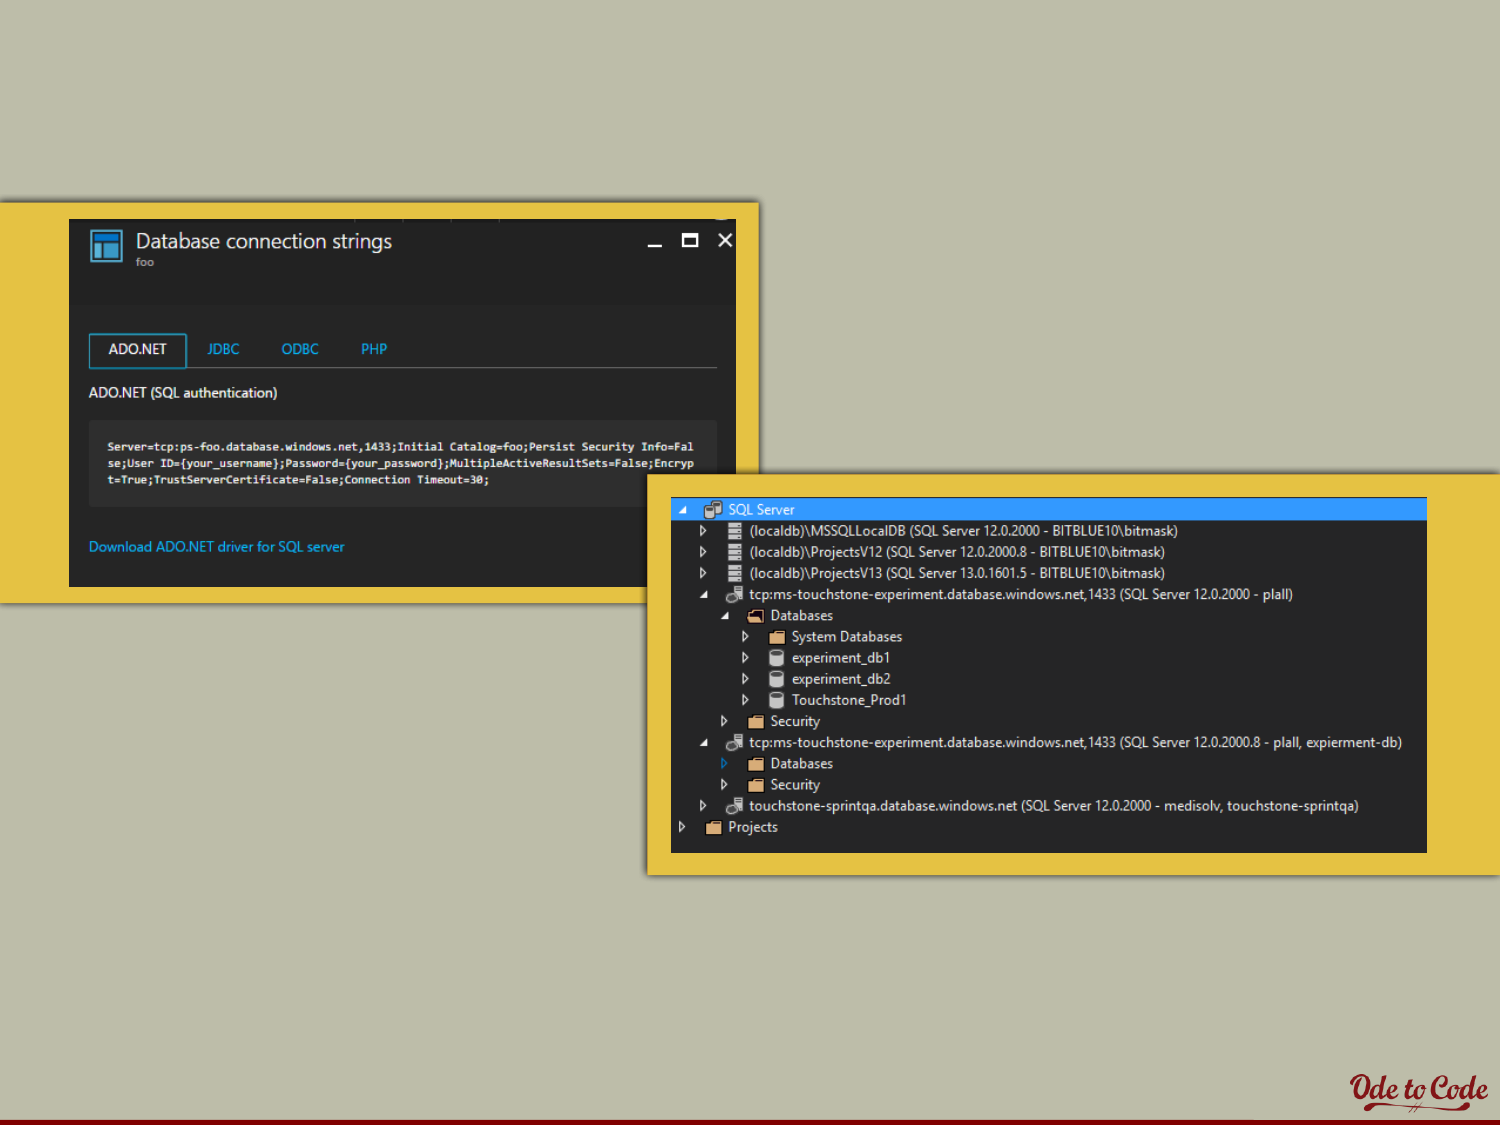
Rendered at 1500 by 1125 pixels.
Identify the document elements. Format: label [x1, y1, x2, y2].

text_box [0, 200, 761, 605]
text_box [645, 472, 1500, 877]
picture [1350, 1074, 1488, 1113]
picture [69, 219, 1427, 853]
